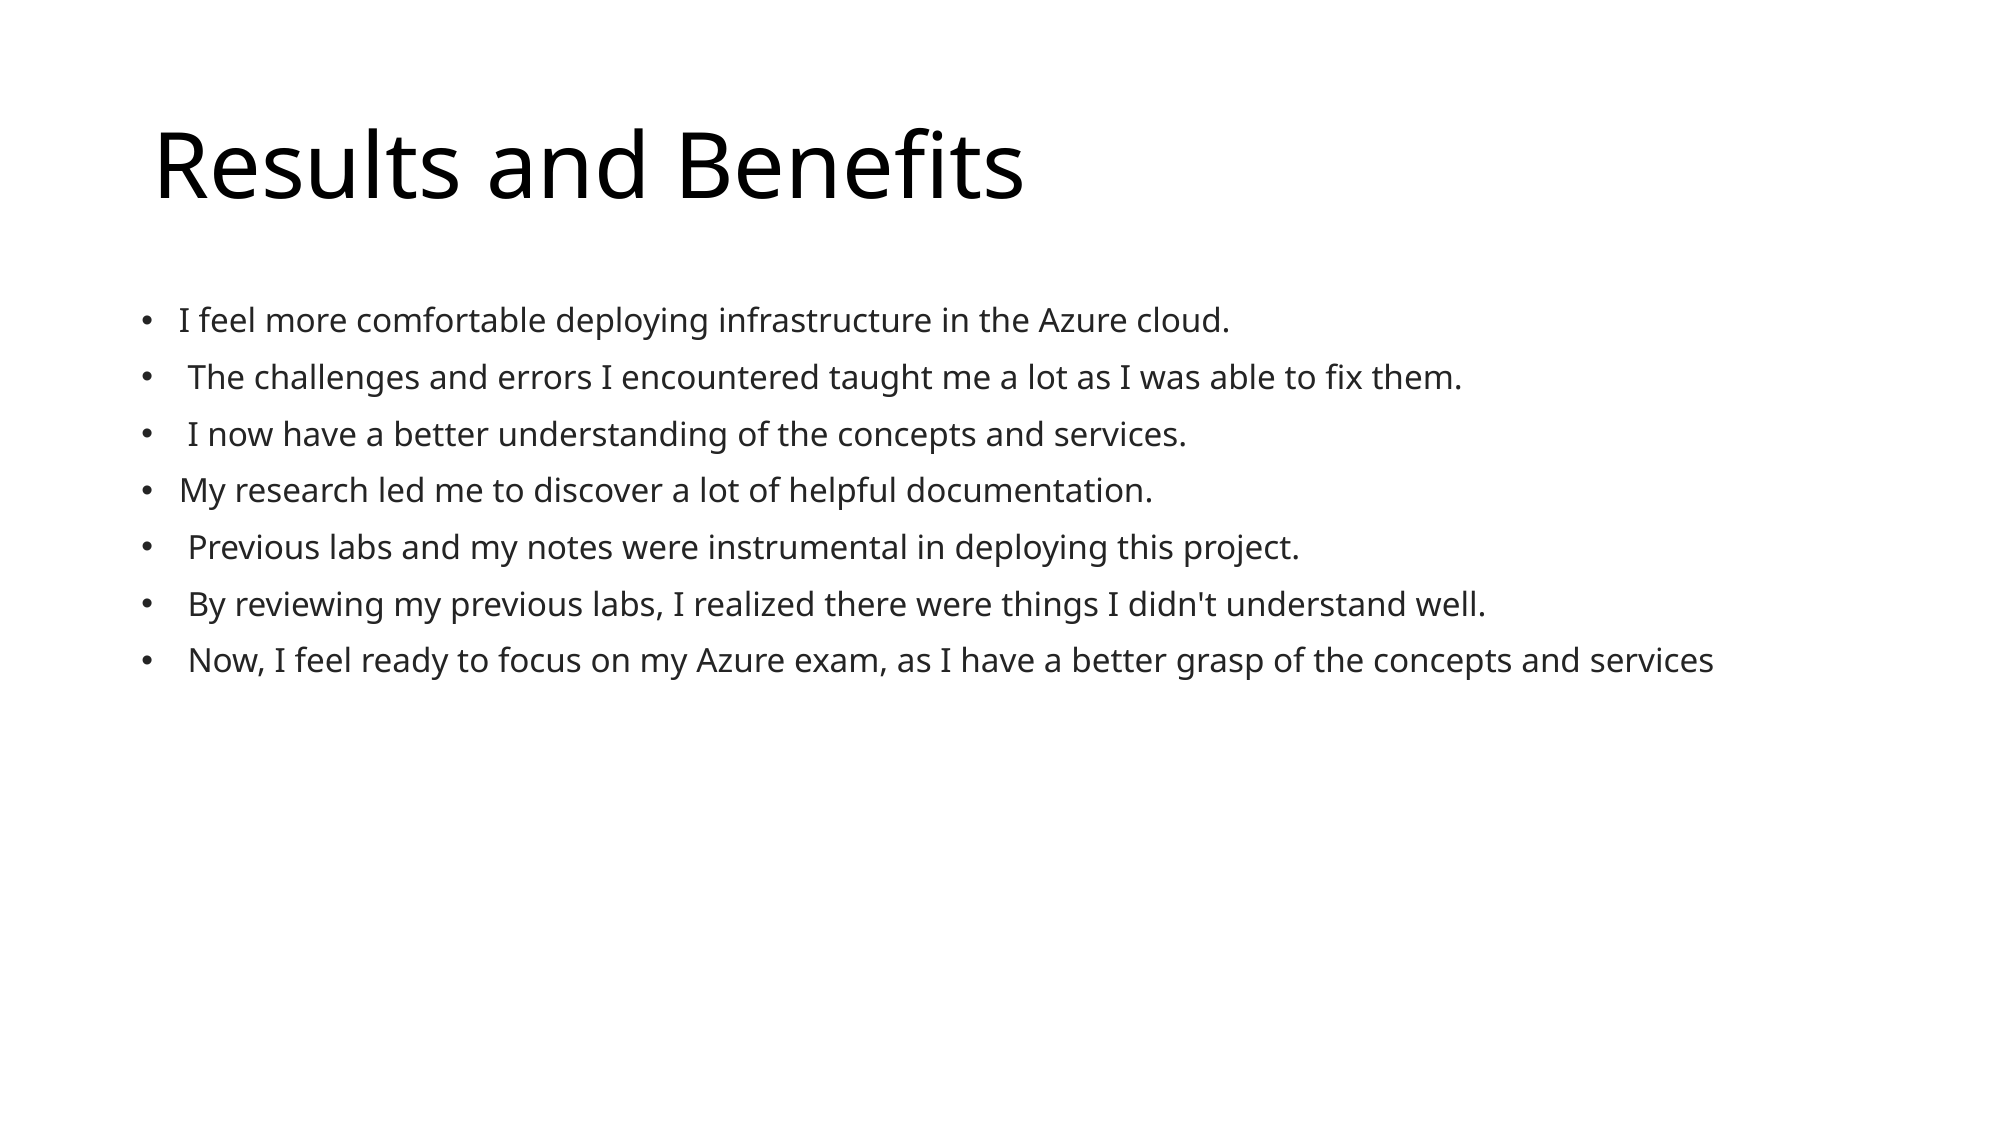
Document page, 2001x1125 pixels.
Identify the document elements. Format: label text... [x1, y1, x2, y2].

title Results and Benefits [137, 59, 1863, 278]
list I feel more comfortable deploying infrastructure in the Azure cloud. The challenges and errors I encountered taught me a lot as I was able to fix them. I now have a better understanding of the concepts and services. My research led me to discover a lot of helpful documentation. Previous labs and my notes were instrumental in deploying this project. By reviewing my previous labs, I realized there were things I didn't understand well. Now, I feel ready to focus on my Azure exam, as I have a better grasp of the concepts and services [126, 296, 1852, 1011]
